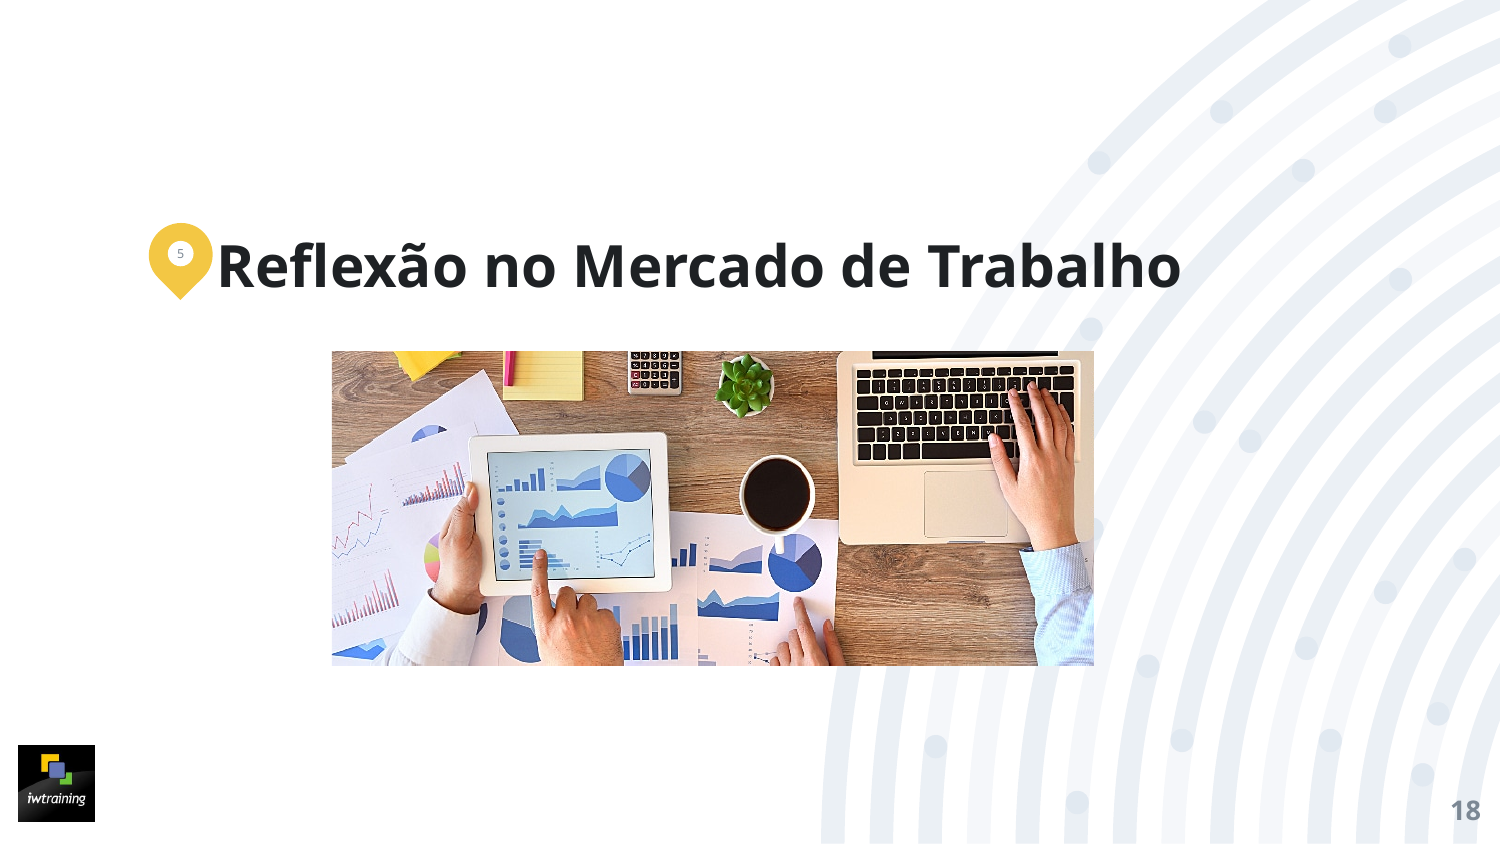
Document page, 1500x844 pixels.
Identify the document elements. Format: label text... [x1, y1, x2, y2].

picture [18, 745, 95, 822]
text_box [276, 341, 1186, 482]
picture [331, 351, 1095, 666]
text_box Reflexão no Mercado de Trabalho [216, 178, 1492, 300]
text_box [135, 209, 227, 300]
slide_number 18 [1391, 779, 1482, 844]
